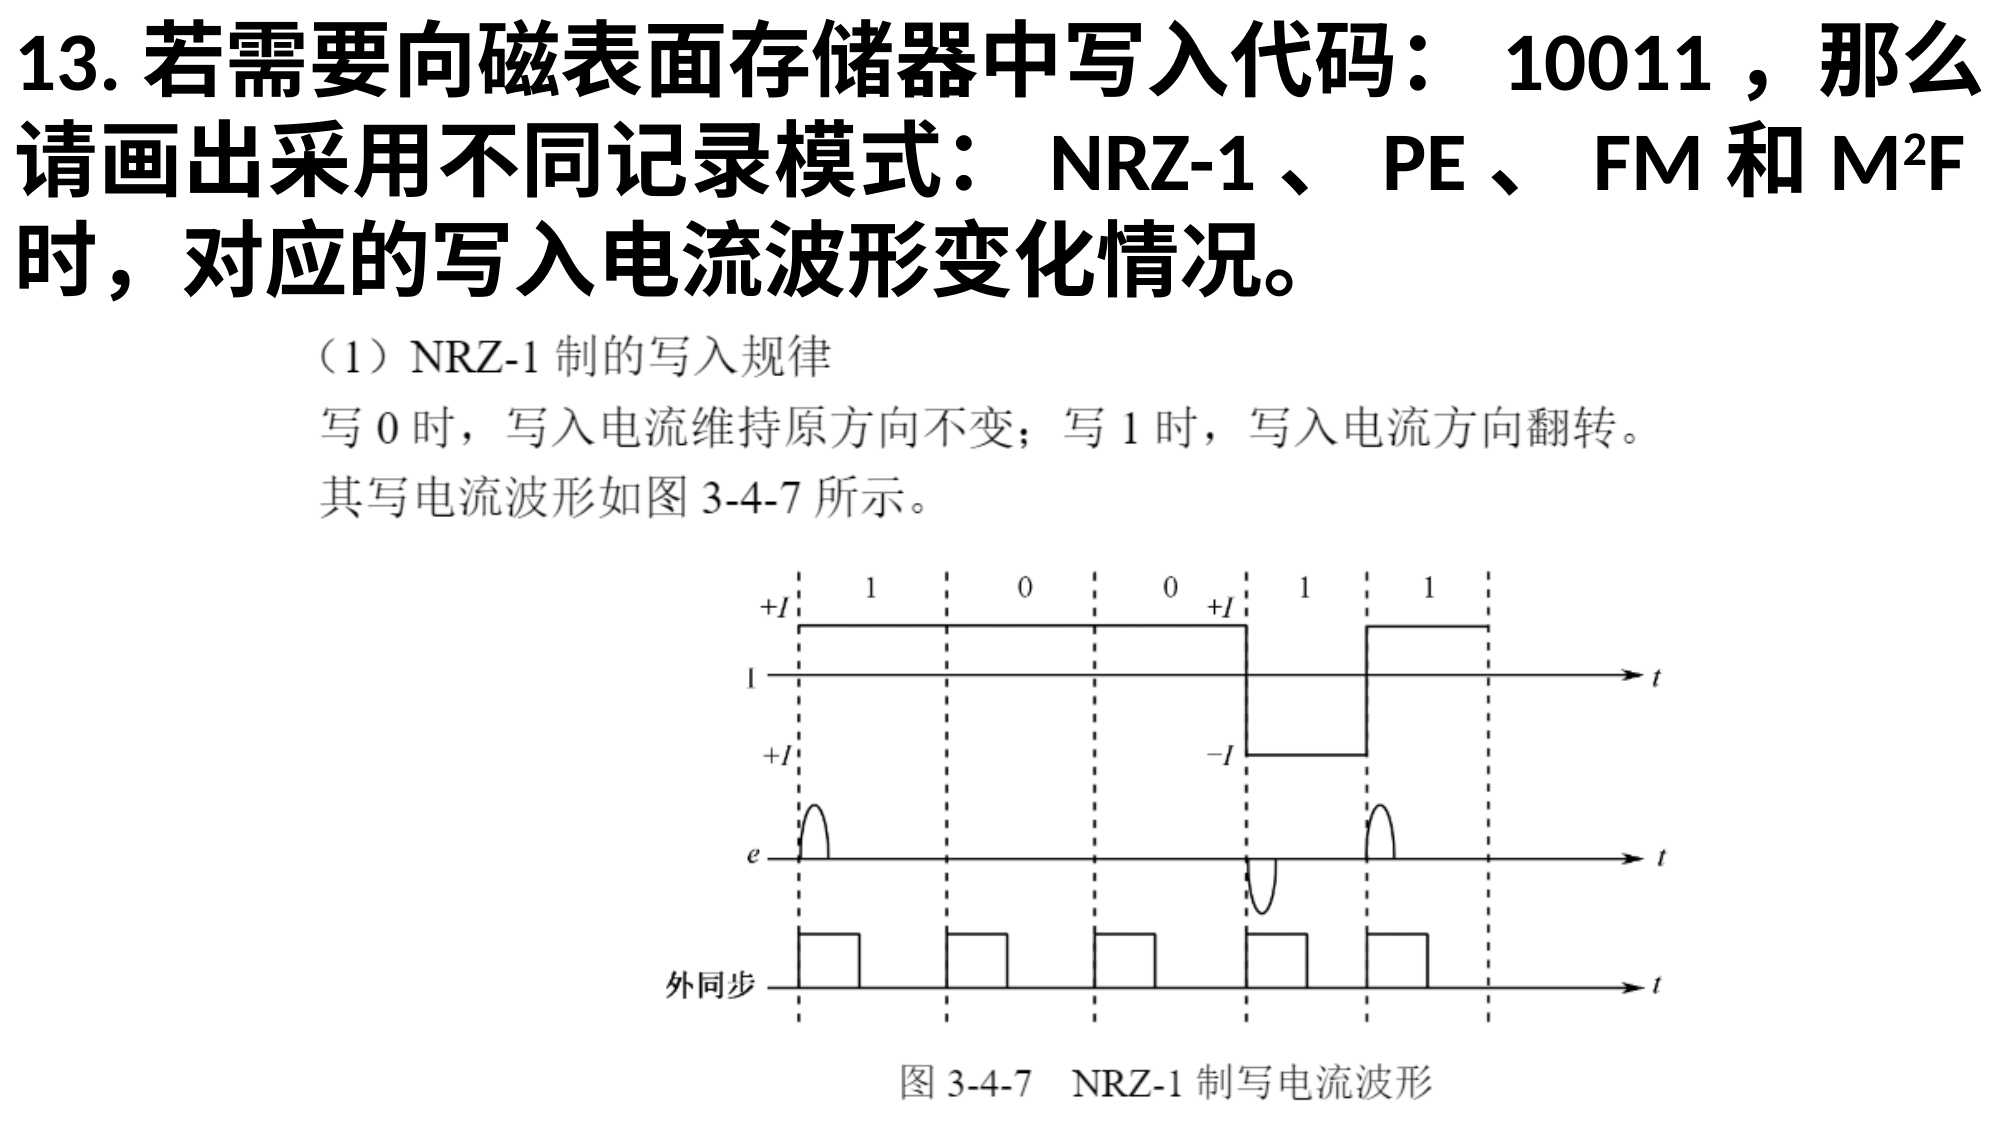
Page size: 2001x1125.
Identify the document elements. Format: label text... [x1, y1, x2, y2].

text_box 13.若需要向磁表面存储器中写入代码：10011，那么请画出采用不同记录模式：NRZ-1、PE、FM和M2F时，对应的写入电流波形变化情况。 [0, 0, 2000, 315]
picture [304, 317, 1696, 1125]
